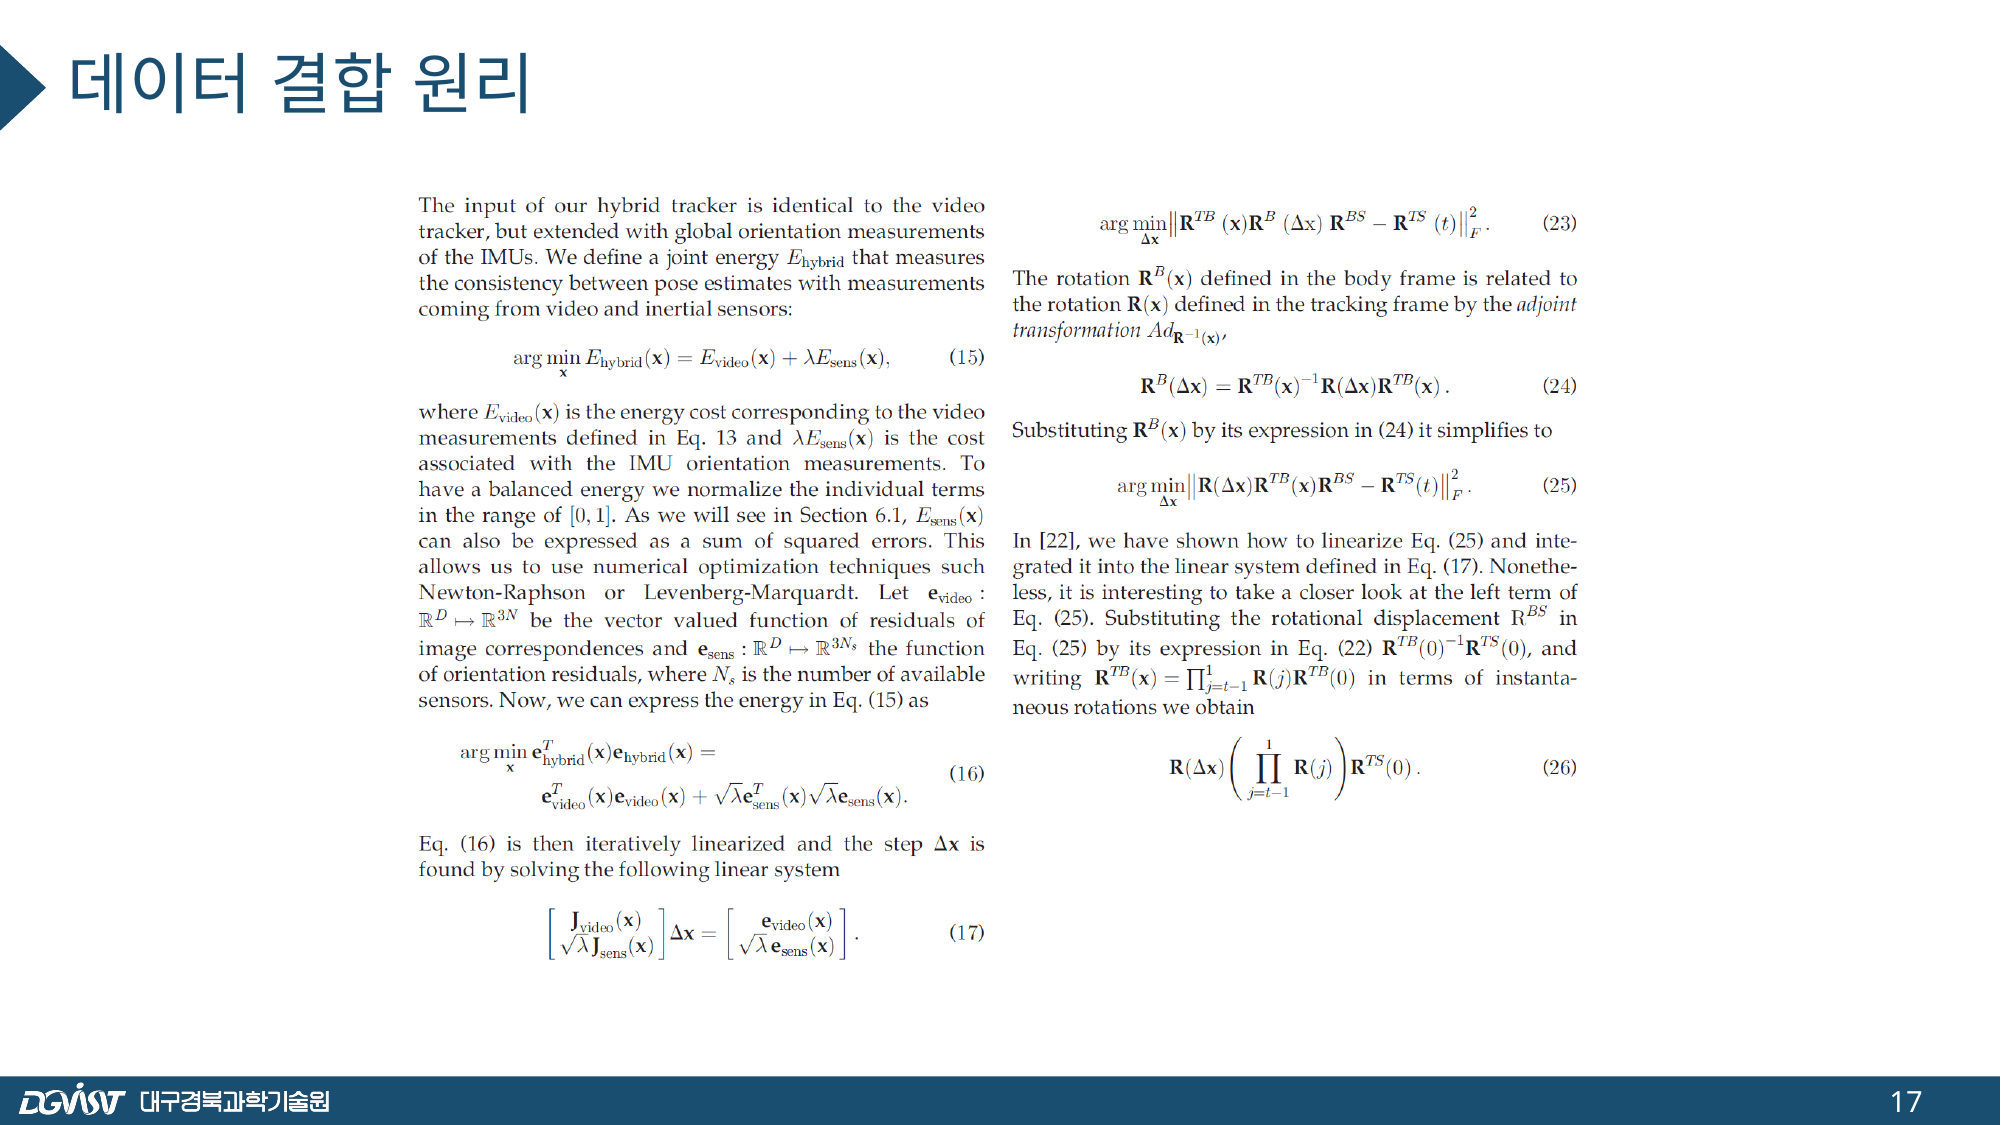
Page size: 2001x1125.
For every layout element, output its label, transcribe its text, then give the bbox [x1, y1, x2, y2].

text_box 데이터 결합 원리 [53, 34, 551, 130]
text_box [0, 43, 48, 133]
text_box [416, 192, 1584, 965]
